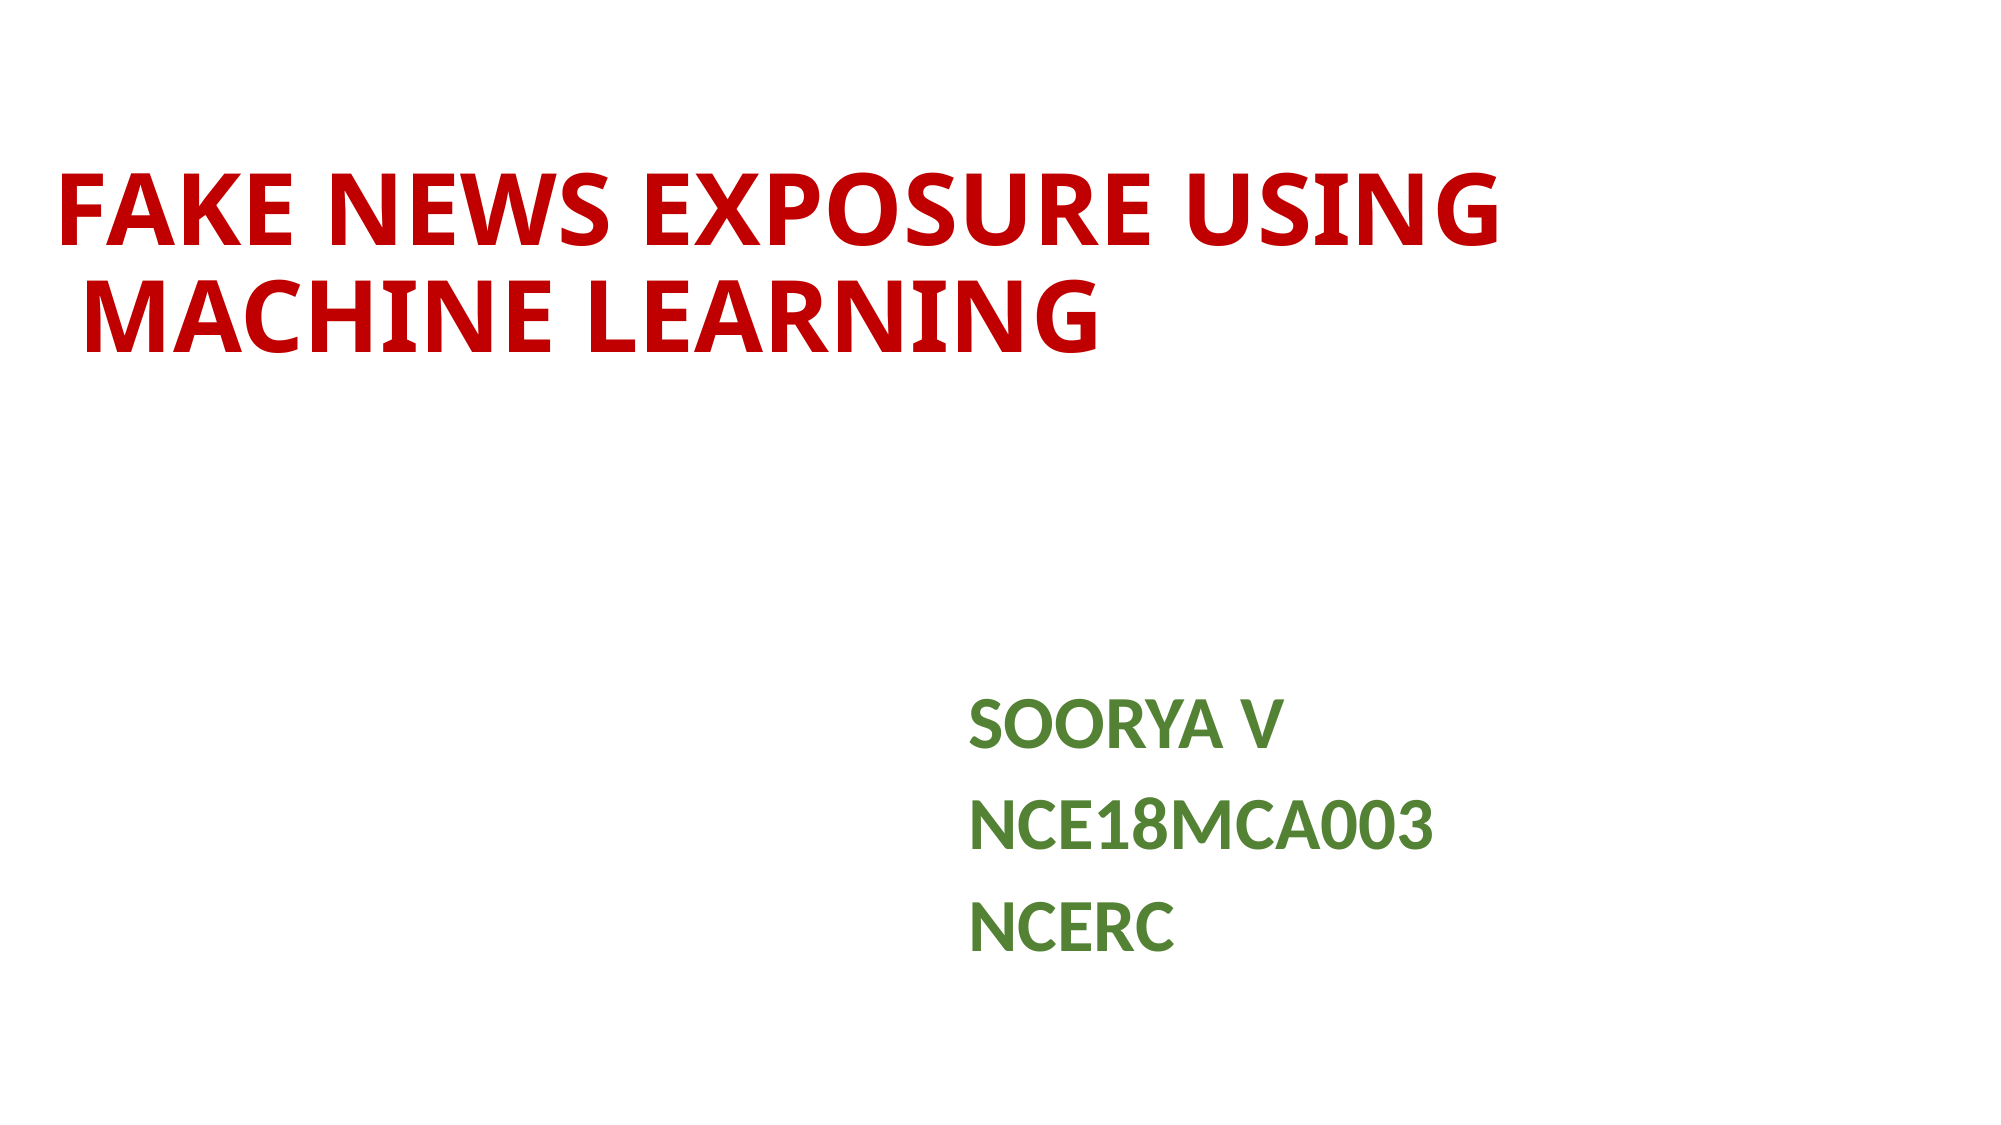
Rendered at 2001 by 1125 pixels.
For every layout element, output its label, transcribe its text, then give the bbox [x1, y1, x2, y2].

title FAKE NEWS EXPOSURE USING MACHINE LEARNING [38, 0, 1966, 534]
list SOORYA V NCE18MCA003 NCERC [953, 676, 1902, 1072]
